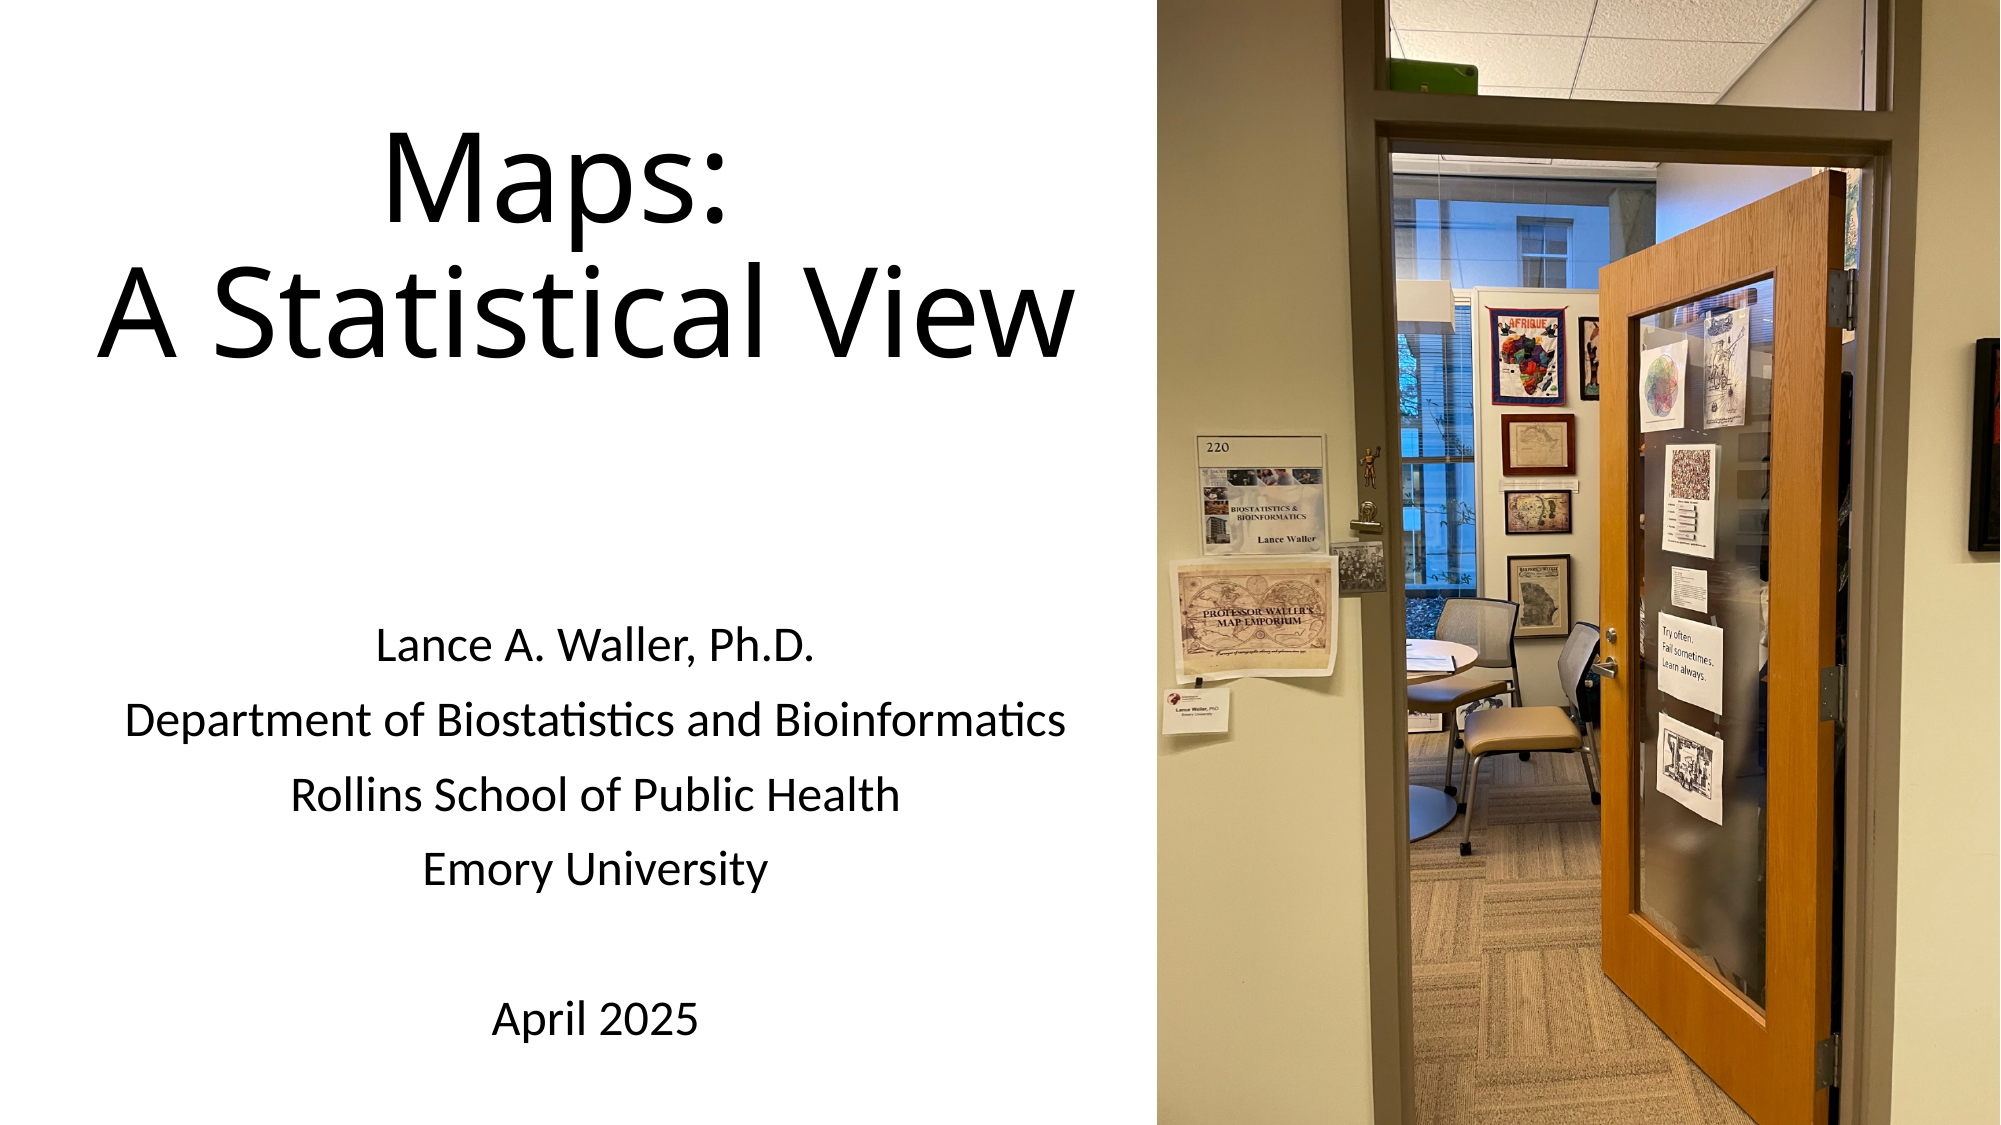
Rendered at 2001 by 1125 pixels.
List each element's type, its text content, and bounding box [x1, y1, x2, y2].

picture [1015, 1, 2000, 1124]
subtitle Lance A. Waller, Ph.D. Department of Biostatistics and Bioinformatics Rollins School of Public Health Emory University April 2025 [0, 610, 1157, 1068]
title Maps: A Statistical View [19, 0, 1157, 392]
